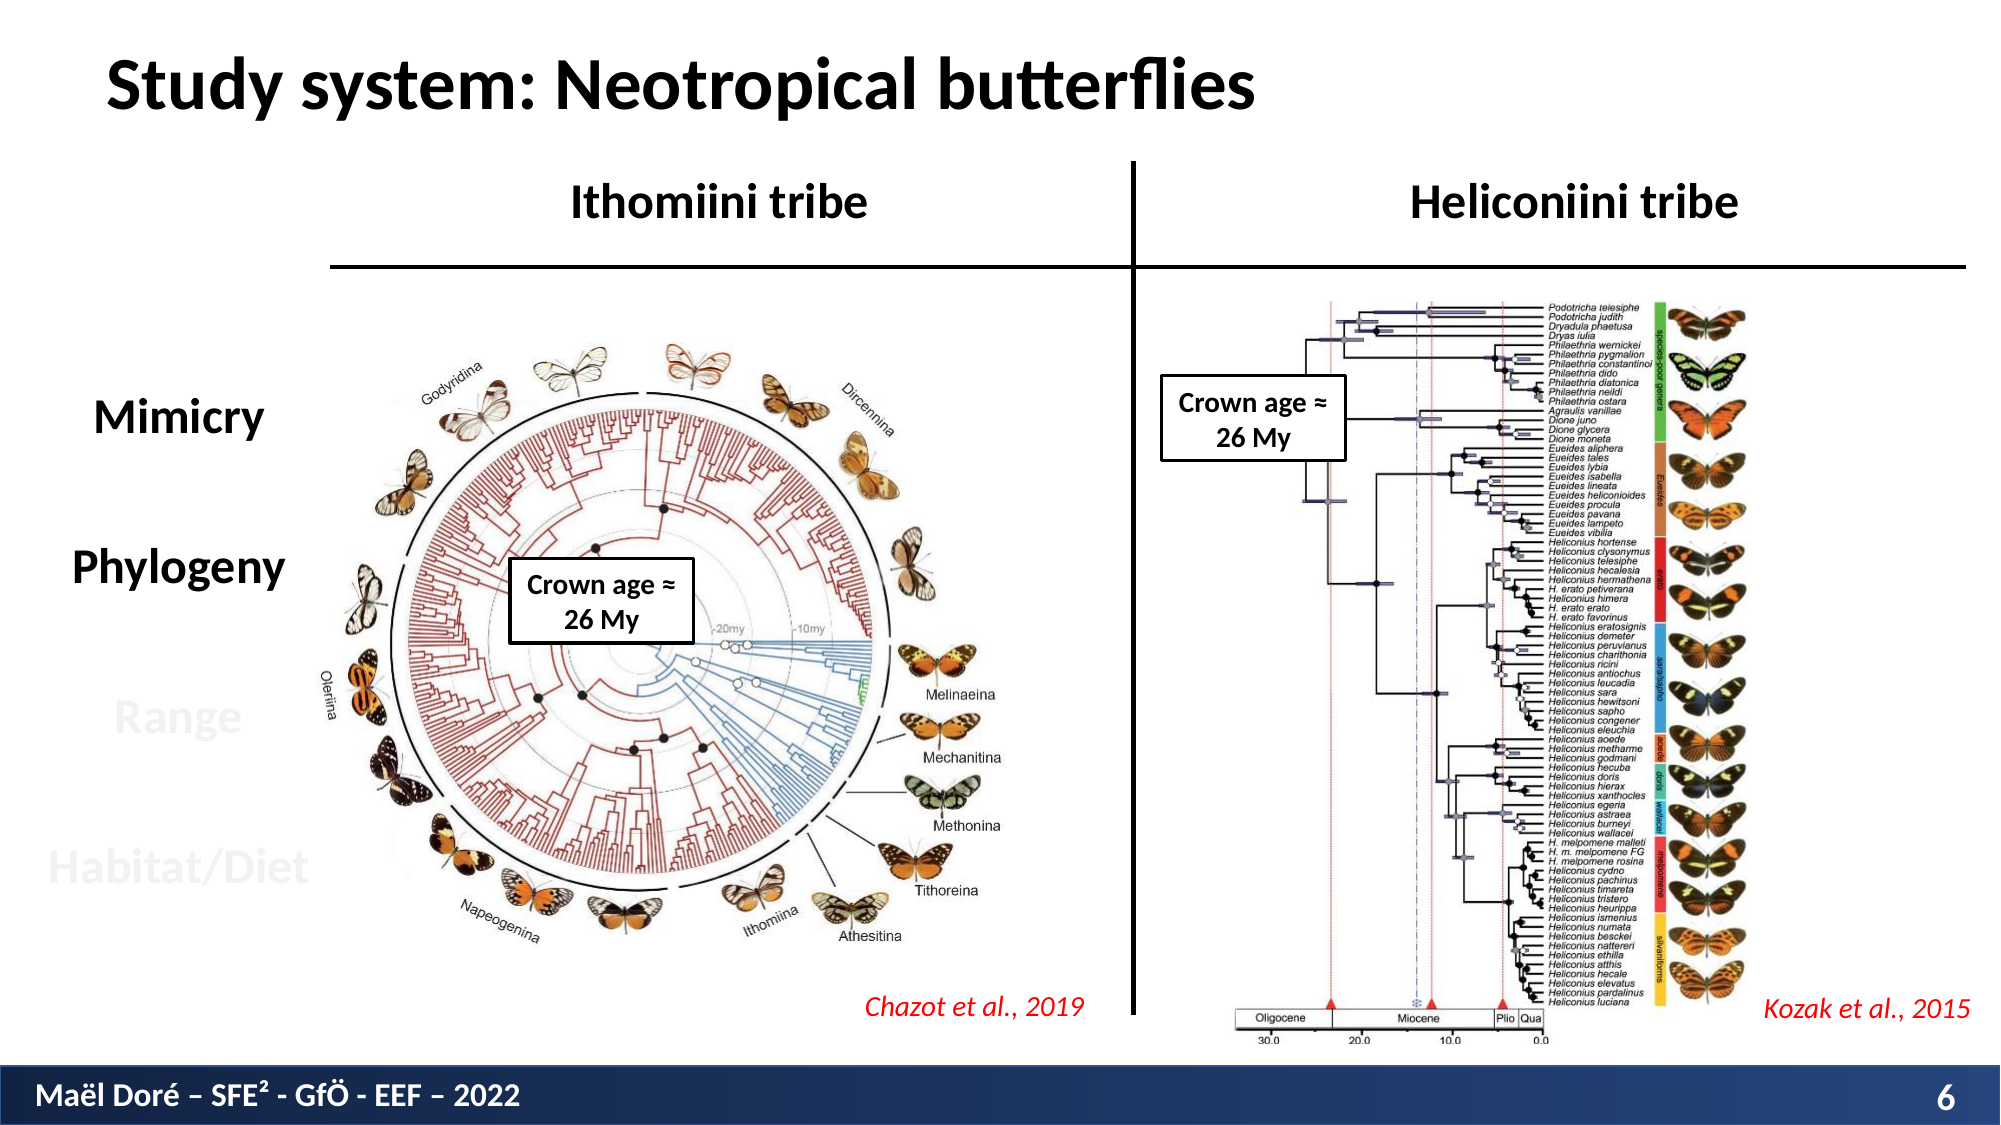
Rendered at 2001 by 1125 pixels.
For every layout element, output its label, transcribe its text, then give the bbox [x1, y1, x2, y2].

text_box 6 [1921, 1065, 1992, 1125]
text_box [0, 1065, 1921, 1125]
text_box Maël Doré – SFE² - GfÖ - EEF – 2022 [20, 1065, 666, 1120]
text_box Heliconiini tribe [1395, 160, 1777, 236]
text_box Ithomiini tribe [555, 160, 895, 236]
text_box Chazot et al., 2019 [849, 979, 1189, 1030]
text_box [1992, 1065, 2000, 1125]
text_box Study system: Neotropical butterflies [91, 26, 1966, 132]
text_box Crown age ≈ 26 My [1161, 375, 1227, 461]
text_box Kozak et al., 2015 [1749, 981, 1990, 1032]
picture [316, 342, 1018, 949]
picture [1227, 301, 1749, 1044]
text_box Mimicry Phylogeny Range Habitat/Diet [27, 375, 316, 901]
